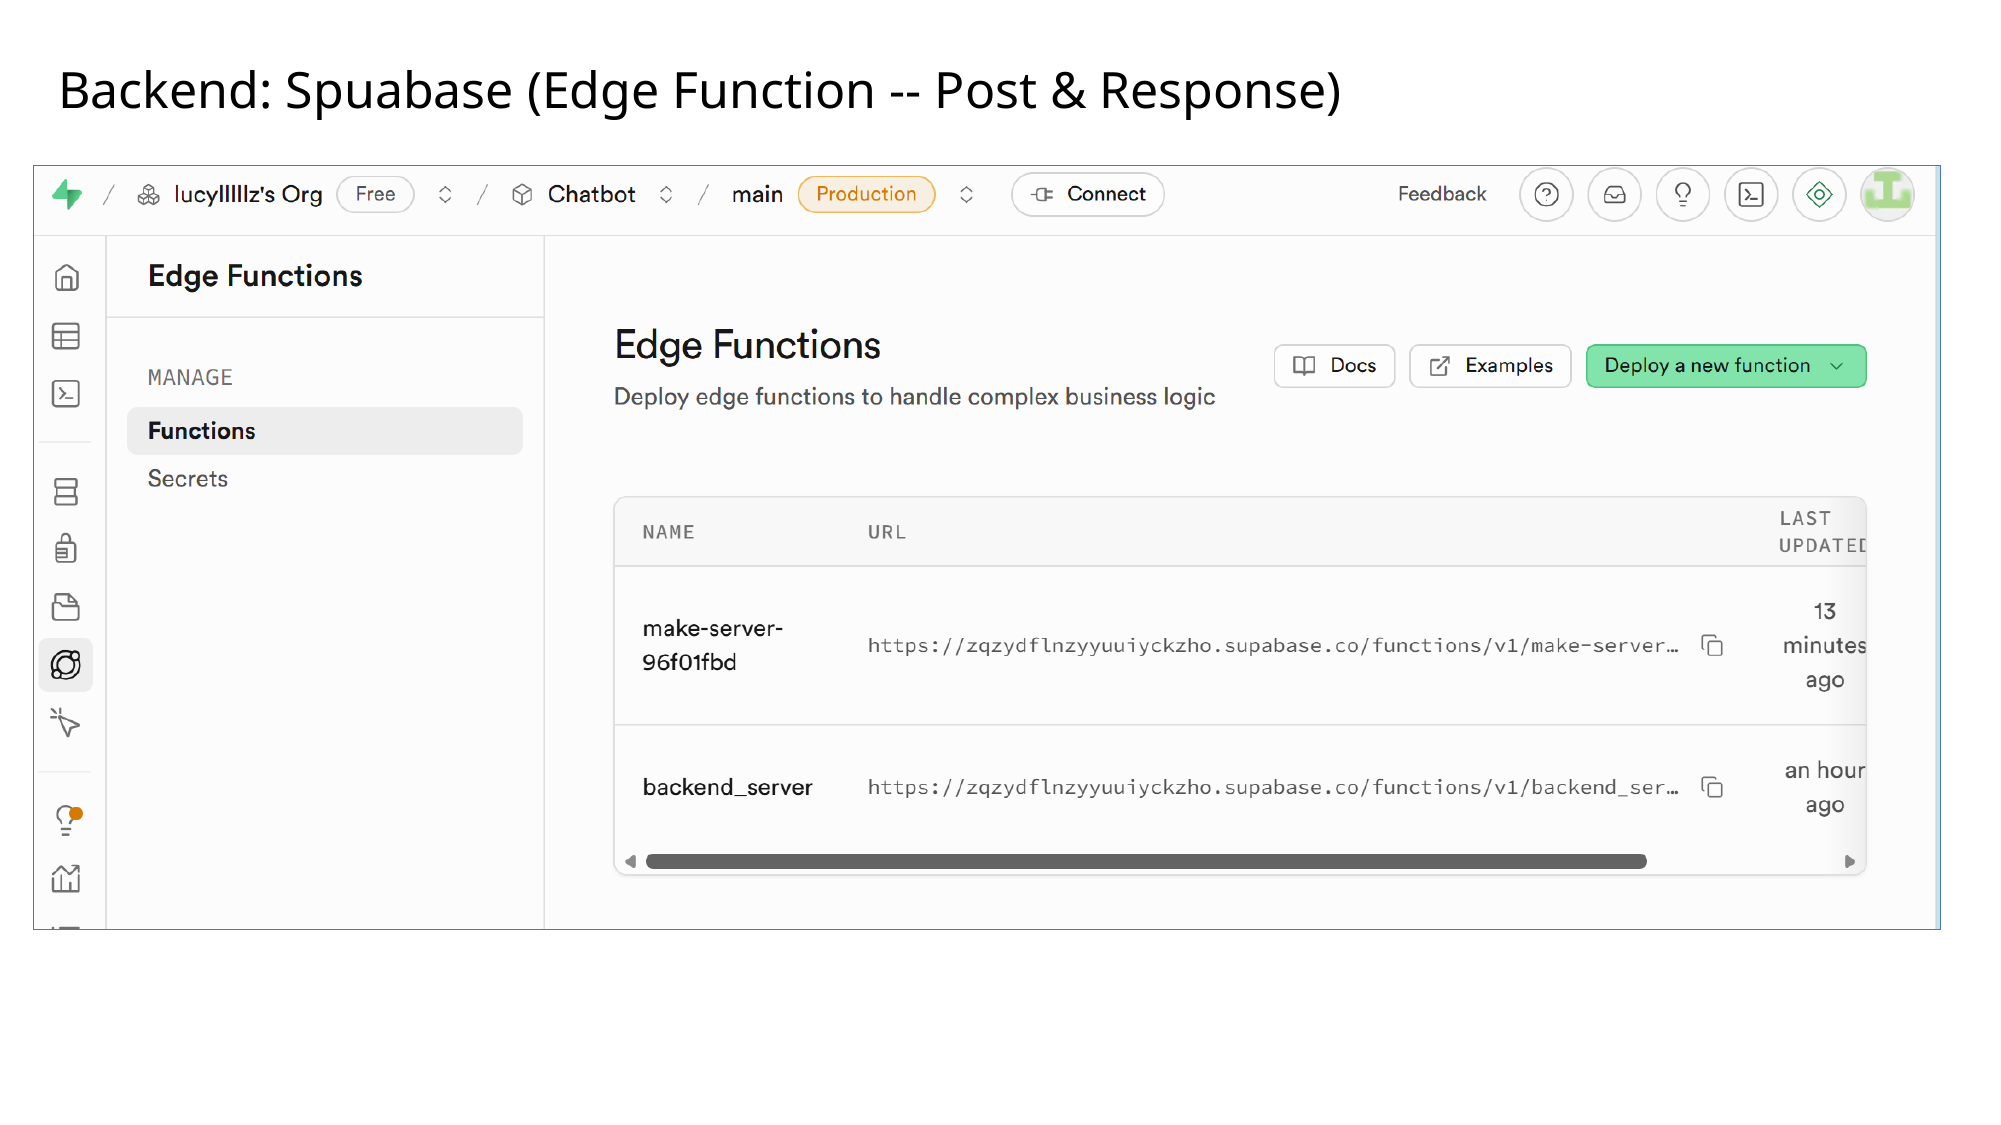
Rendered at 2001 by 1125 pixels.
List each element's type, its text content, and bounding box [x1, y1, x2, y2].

picture [33, 165, 1941, 930]
subtitle Backend: Spuabase (Edge Function -- Post & Response) [43, 57, 1931, 136]
